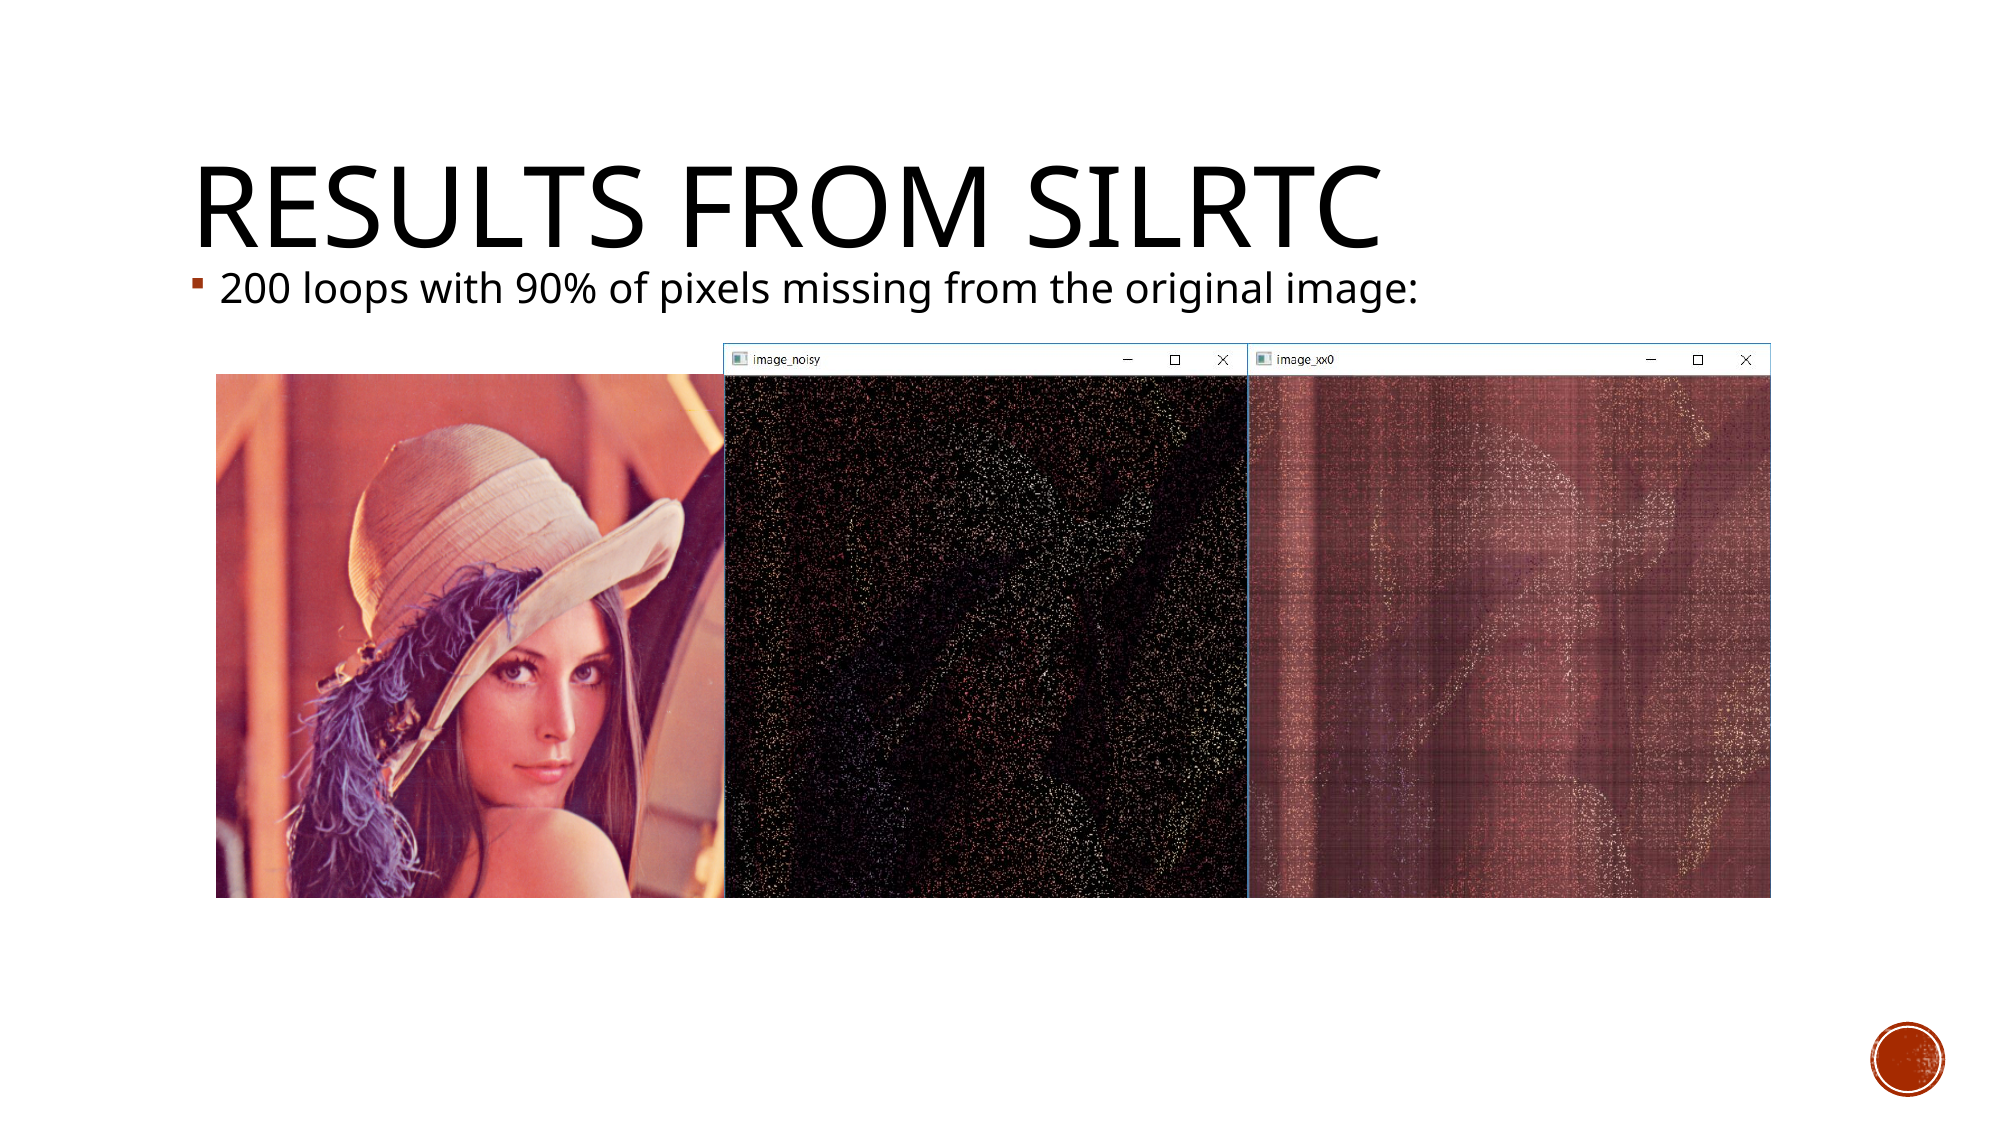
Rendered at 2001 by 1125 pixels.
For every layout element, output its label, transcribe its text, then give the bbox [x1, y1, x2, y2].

list 200 loops with 90% of pixels missing from the original image: [174, 260, 1825, 925]
picture [216, 343, 1771, 898]
title Results from silrtc [175, 79, 1826, 344]
